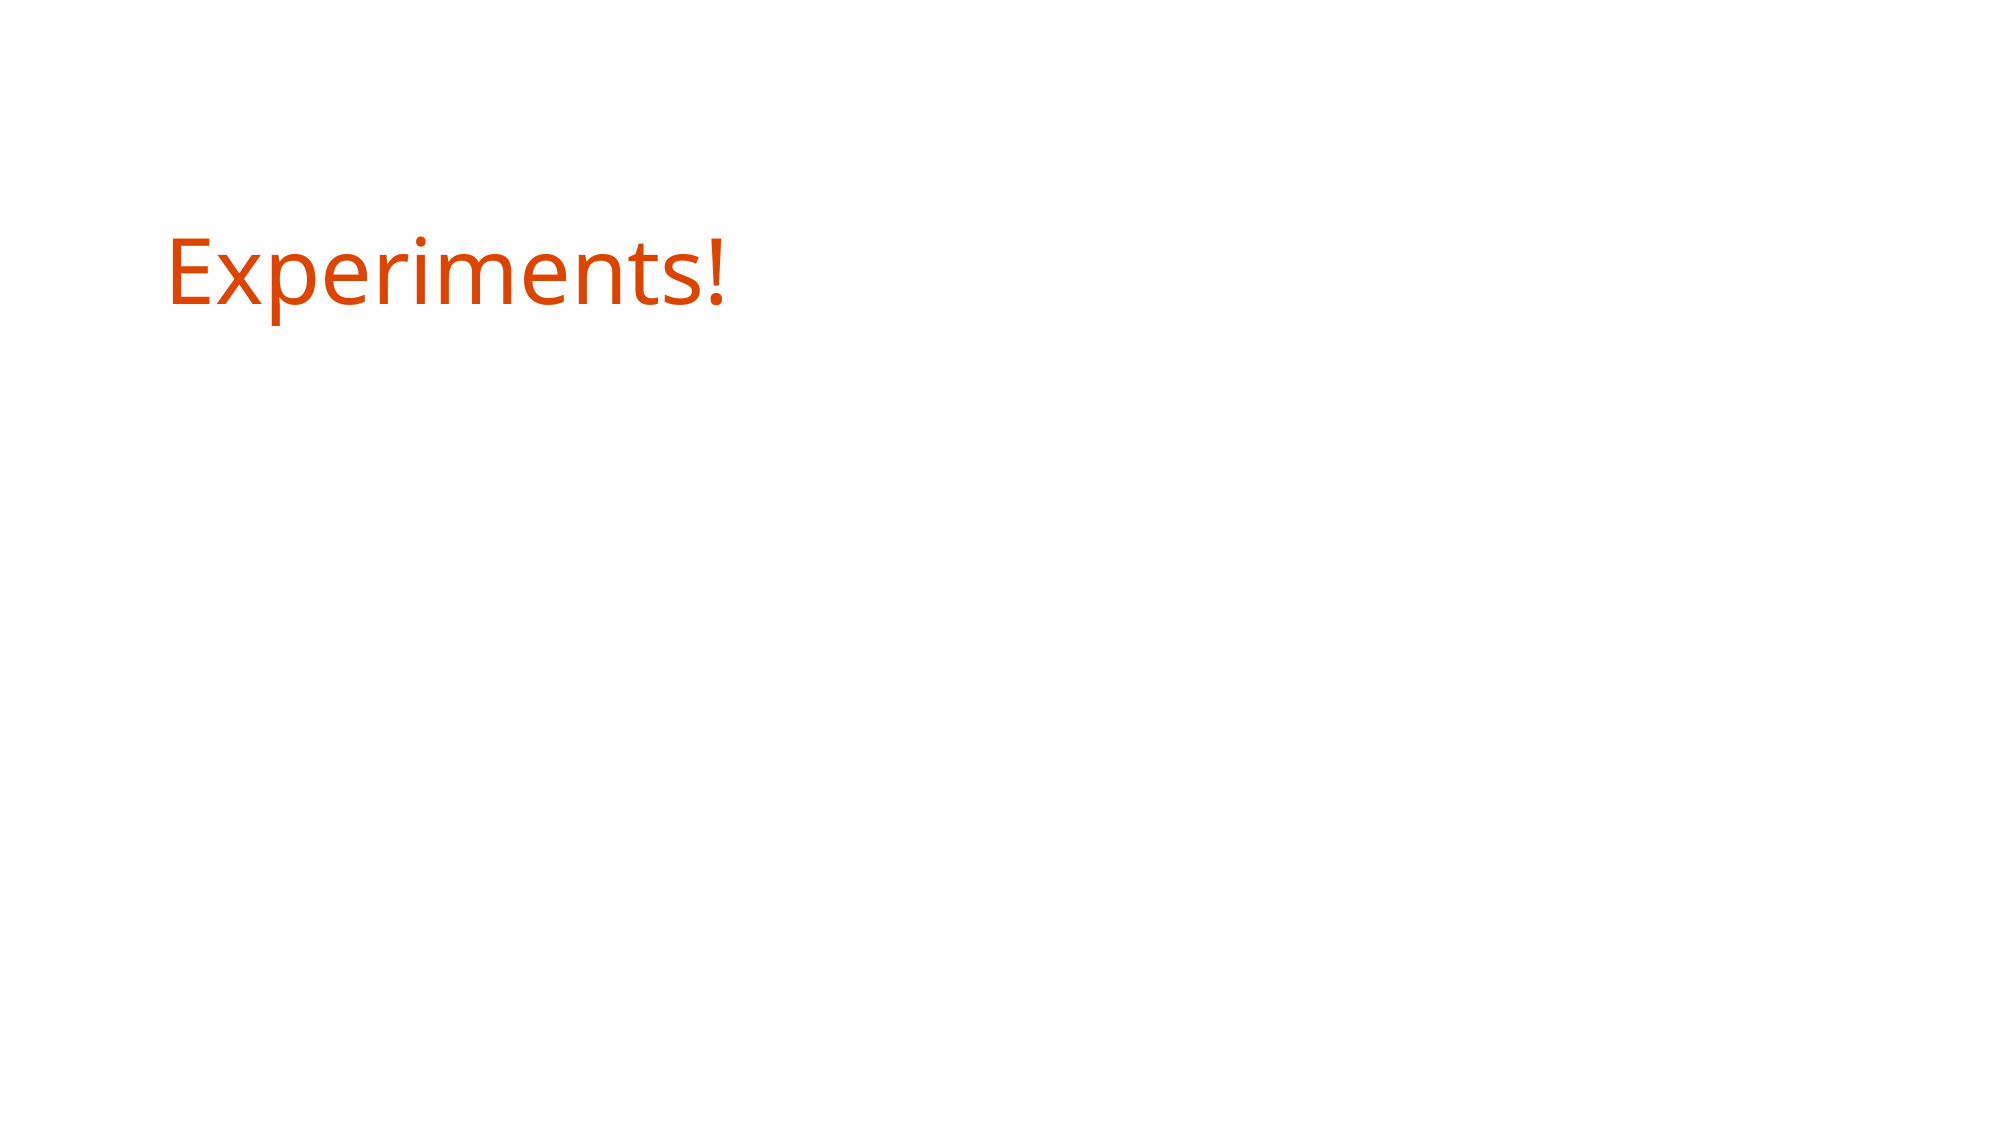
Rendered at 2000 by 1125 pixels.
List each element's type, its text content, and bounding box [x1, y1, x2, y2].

title Experiments! [149, 205, 1850, 401]
